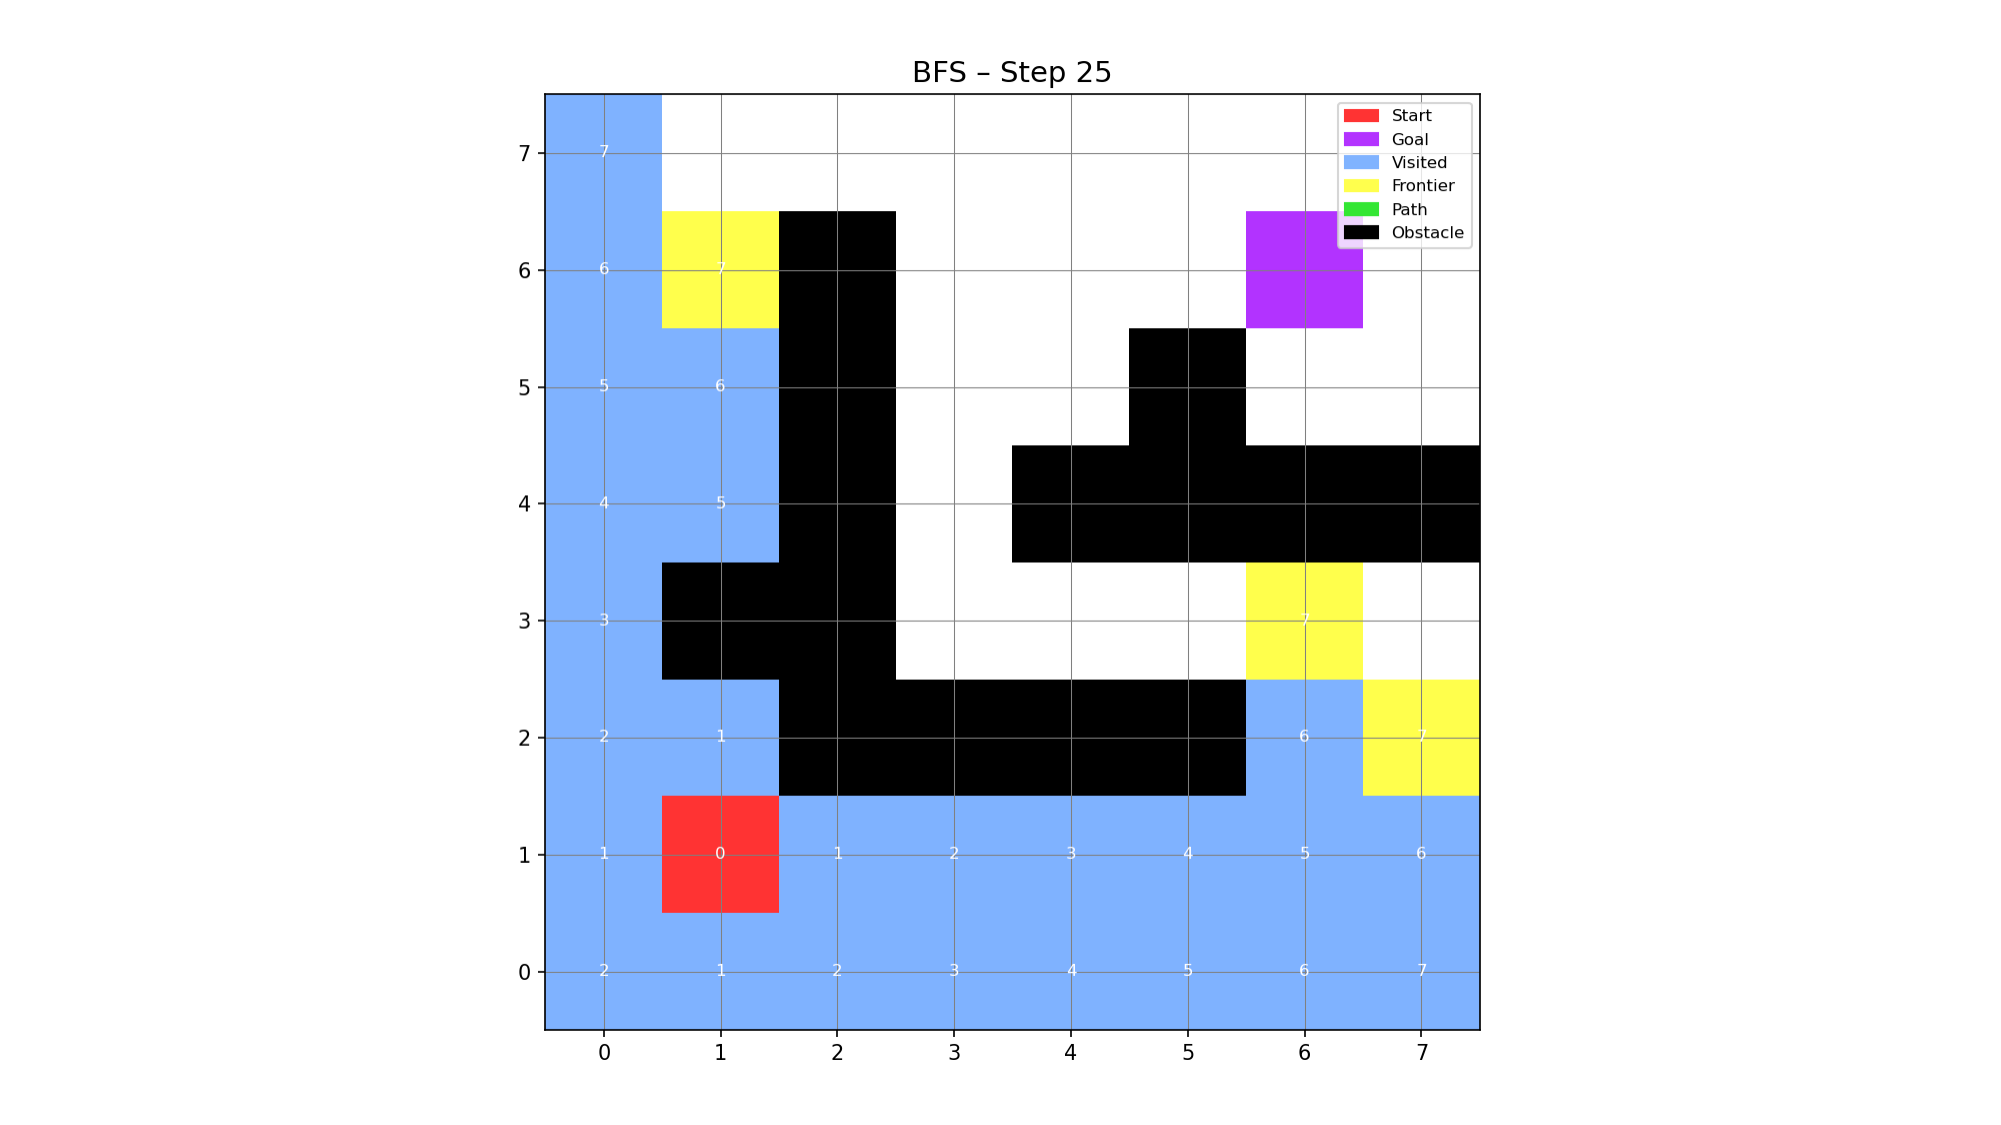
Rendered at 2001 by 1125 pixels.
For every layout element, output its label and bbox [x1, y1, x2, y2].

picture [474, 37, 1526, 1088]
